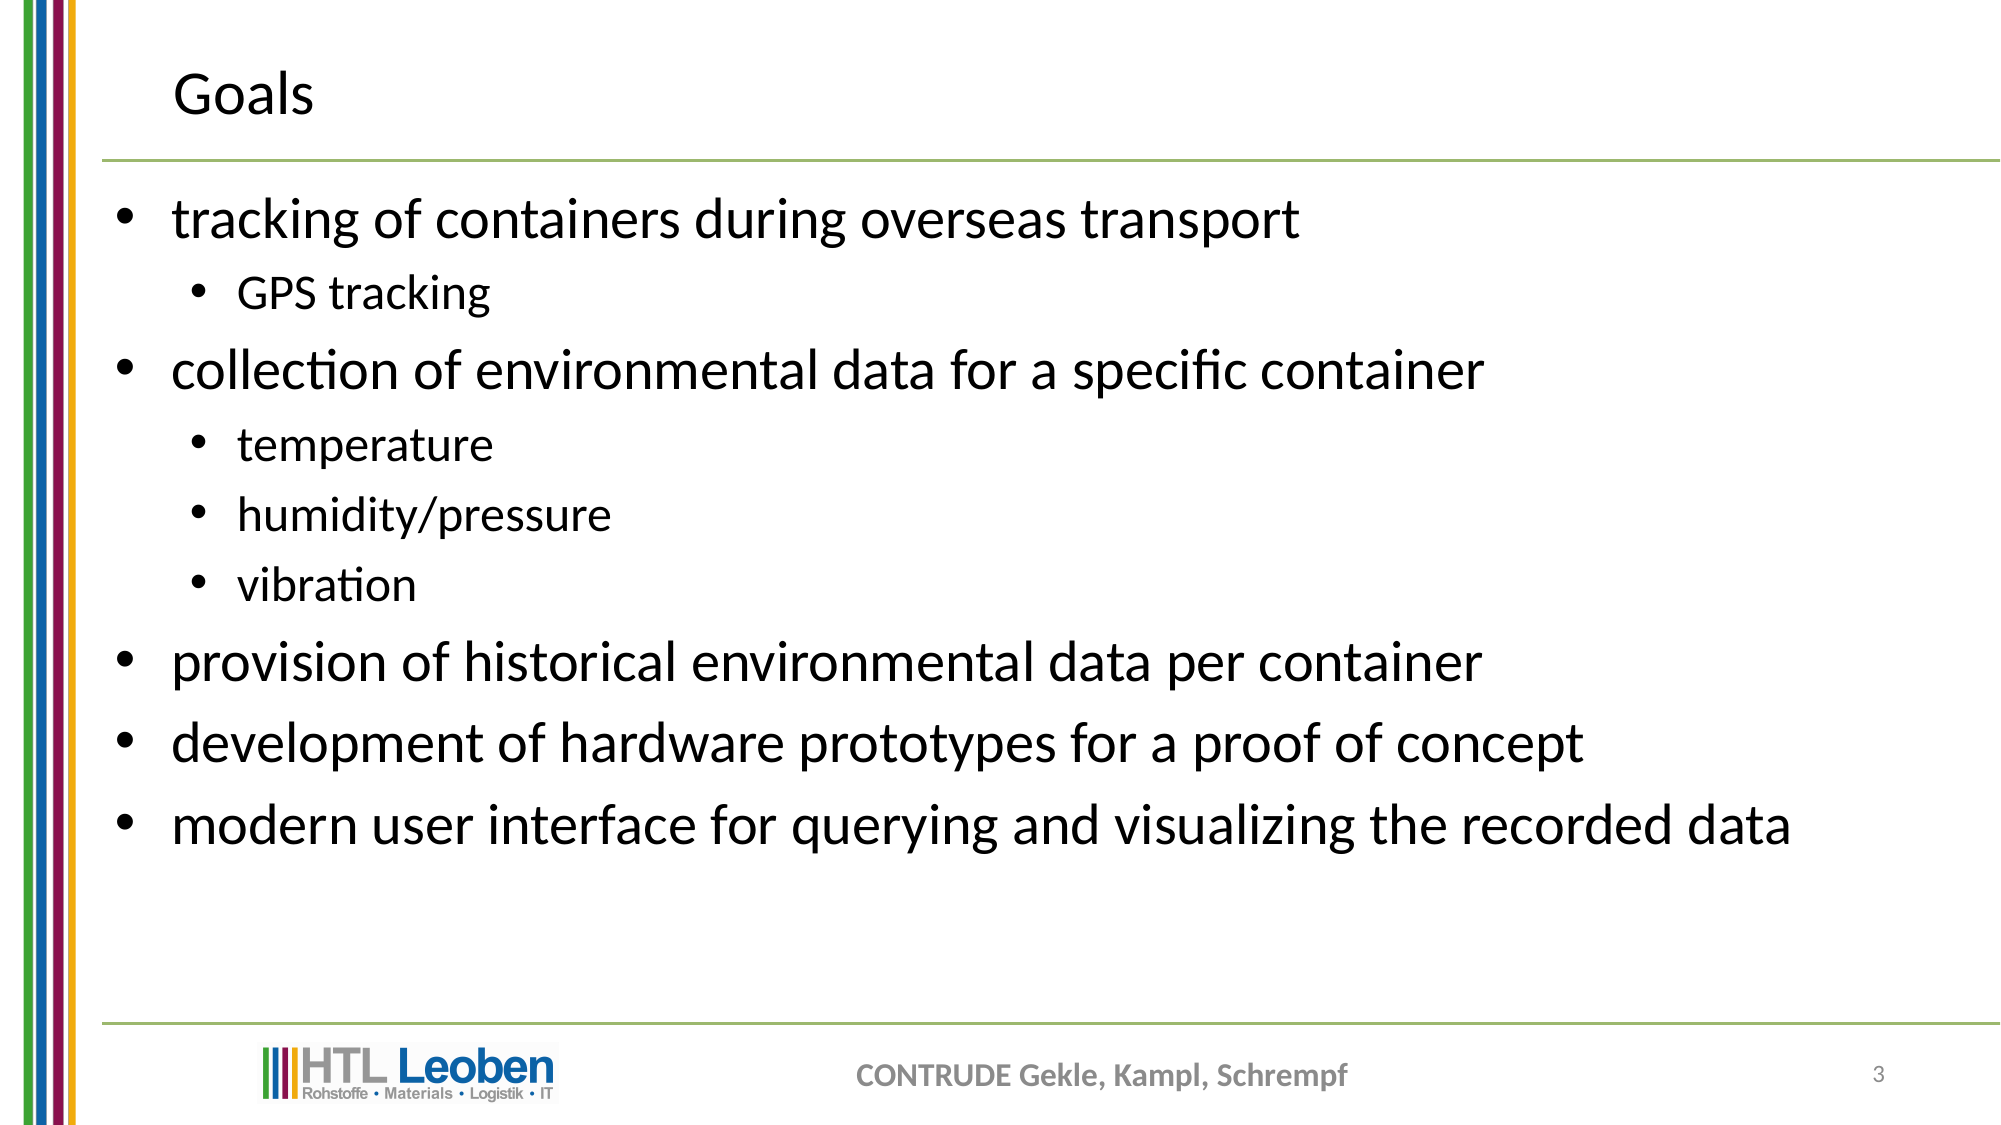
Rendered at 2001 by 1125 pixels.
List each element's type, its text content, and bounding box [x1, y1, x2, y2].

picture [257, 1042, 559, 1104]
title Goals [158, 30, 1844, 149]
slide_number 3 [1433, 1042, 1900, 1103]
list tracking of containers during overseas transport GPS tracking collection of environmental data for a specific container temperature humidity/pressure vibration provision of historical environmental data per container development of hardware prototypes for a proof of concept modern user interface for querying and visualizing the recorded data [99, 172, 1900, 1005]
footer CONTRUDE Gekle, Kampl, Schrempf [432, 1042, 1433, 1103]
